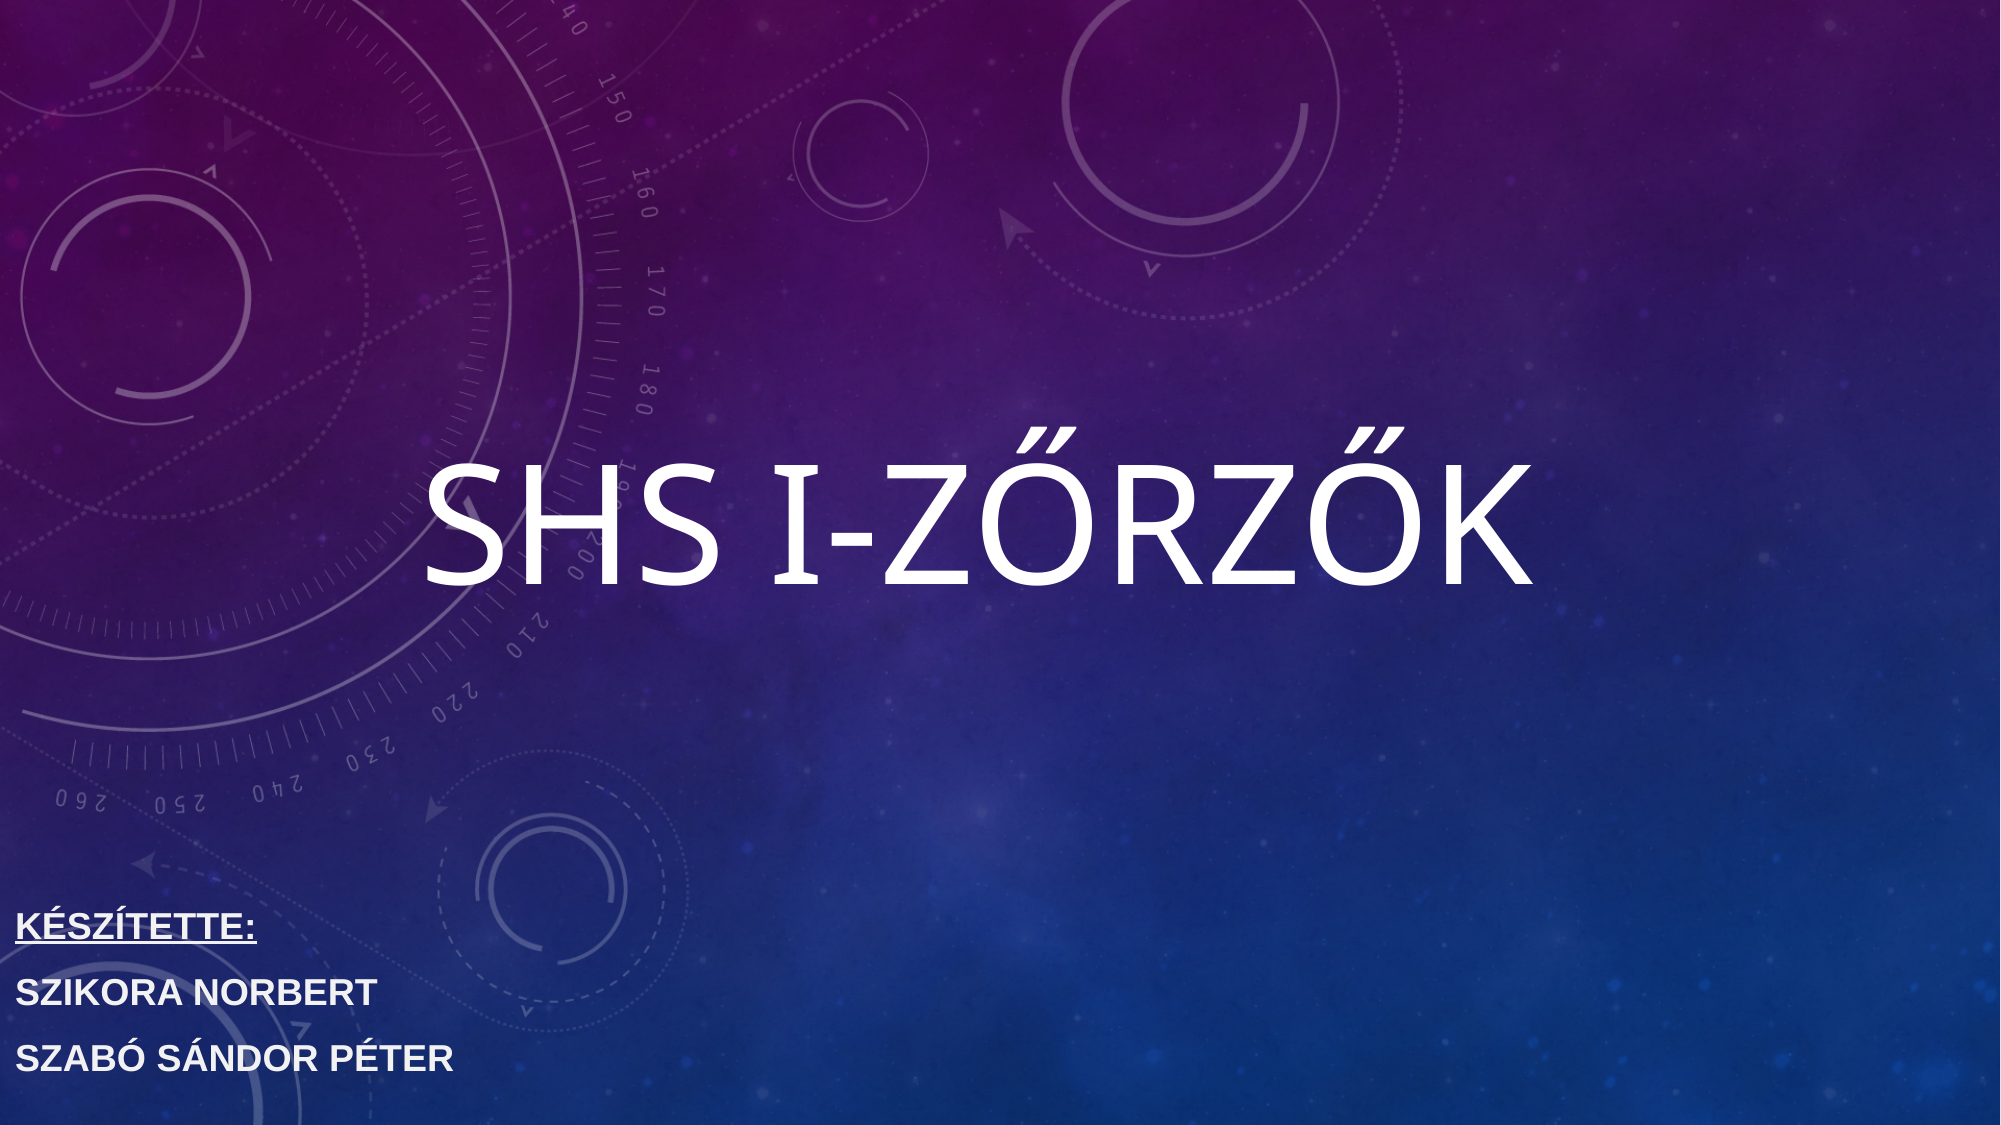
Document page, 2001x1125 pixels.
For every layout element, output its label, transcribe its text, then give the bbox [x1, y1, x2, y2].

picture [0, 0, 2001, 1125]
title SHS i-zőrzők [252, 298, 1701, 738]
subtitle Készítette: Szikora Norbert Szabó Sándor Péter [0, 894, 521, 1125]
